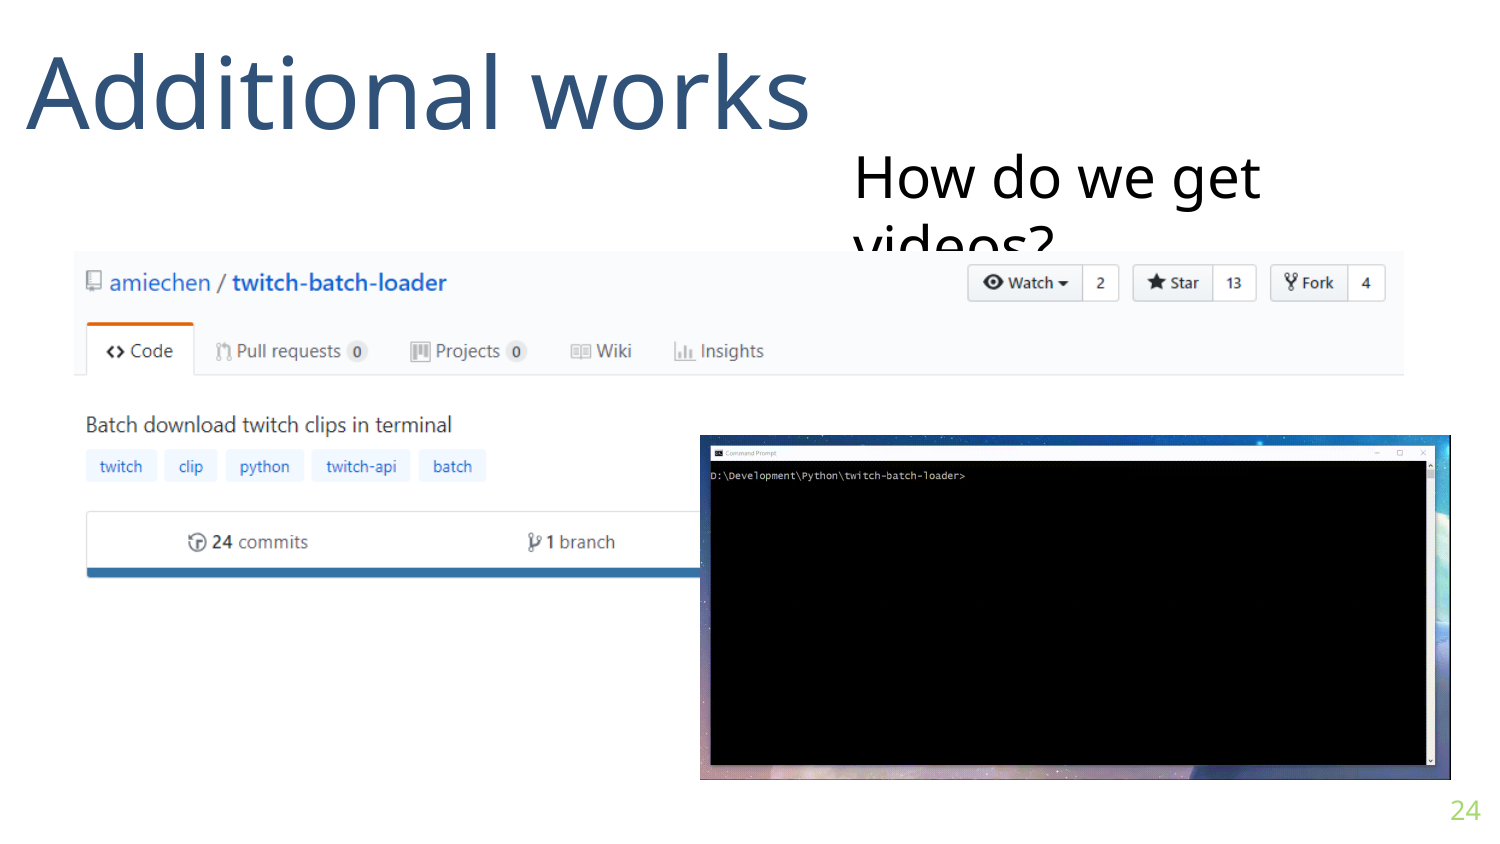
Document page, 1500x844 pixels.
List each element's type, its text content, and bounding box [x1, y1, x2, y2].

slide_number 24 [1391, 779, 1482, 844]
picture [74, 251, 1451, 780]
text_box Additional works [26, 8, 1060, 150]
text_box How do we get videos? [838, 132, 1482, 219]
